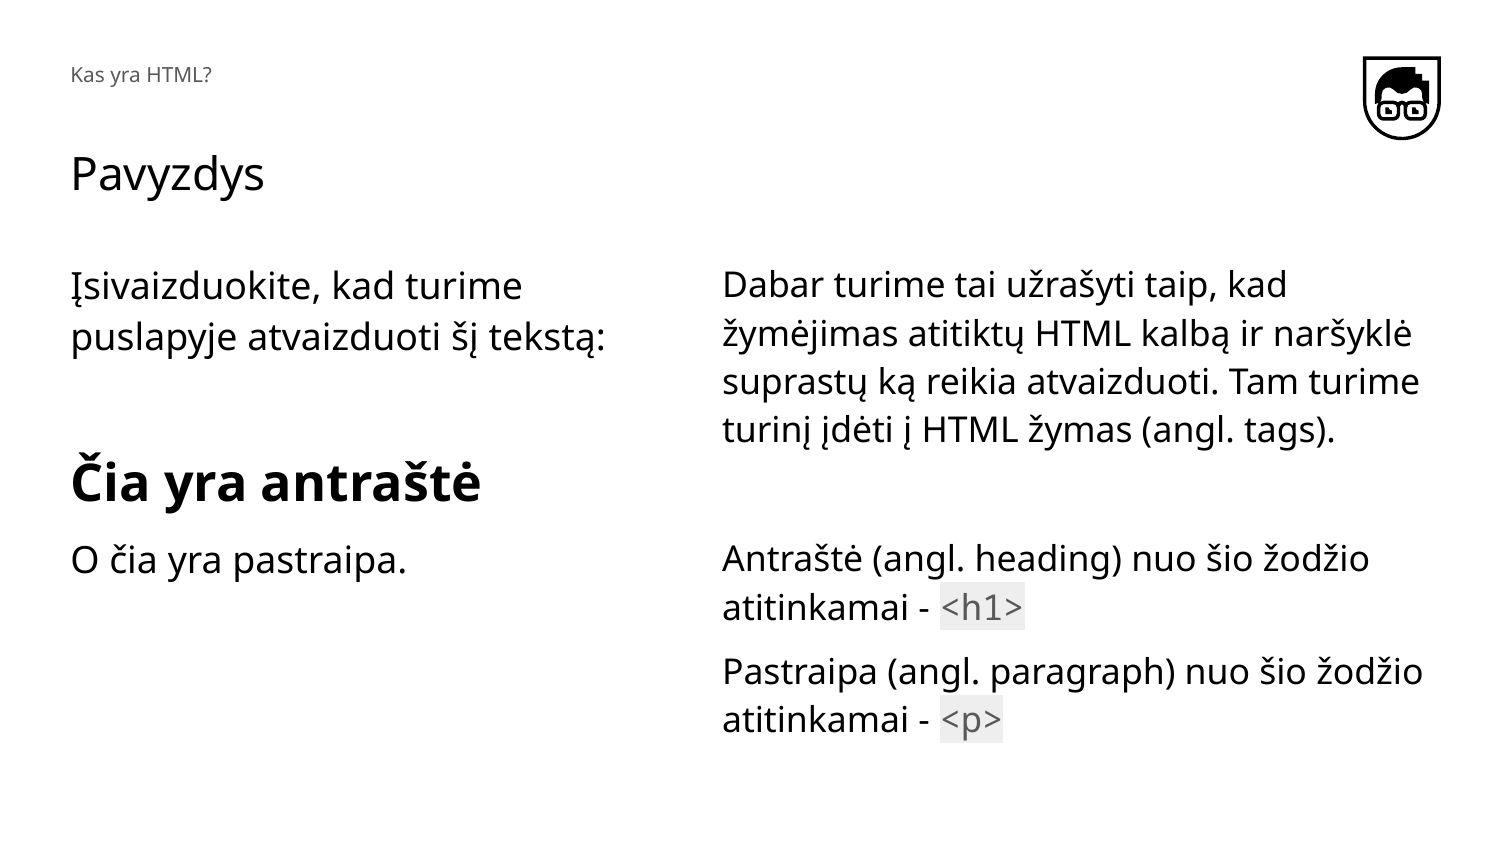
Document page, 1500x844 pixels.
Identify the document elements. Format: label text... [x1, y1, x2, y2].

list Dabar turime tai užrašyti taip, kad žymėjimas atitiktų HTML kalbą ir naršyklė suprastų ką reikia atvaizduoti. Tam turime turinį įdėti į HTML žymas (angl. tags). Antraštė (angl. heading) nuo šio žodžio atitinkamai - <h1> Pastraipa (angl. paragraph) nuo šio žodžio atitinkamai - <p> [710, 253, 1441, 801]
title Pavyzdys [59, 140, 1325, 208]
list Įsivaizduokite, kad turime puslapyje atvaizduoti šį tekstą: Čia yra antraštė O čia yra pastraipa. [59, 253, 710, 801]
list Kas yra HTML? [59, 56, 750, 113]
